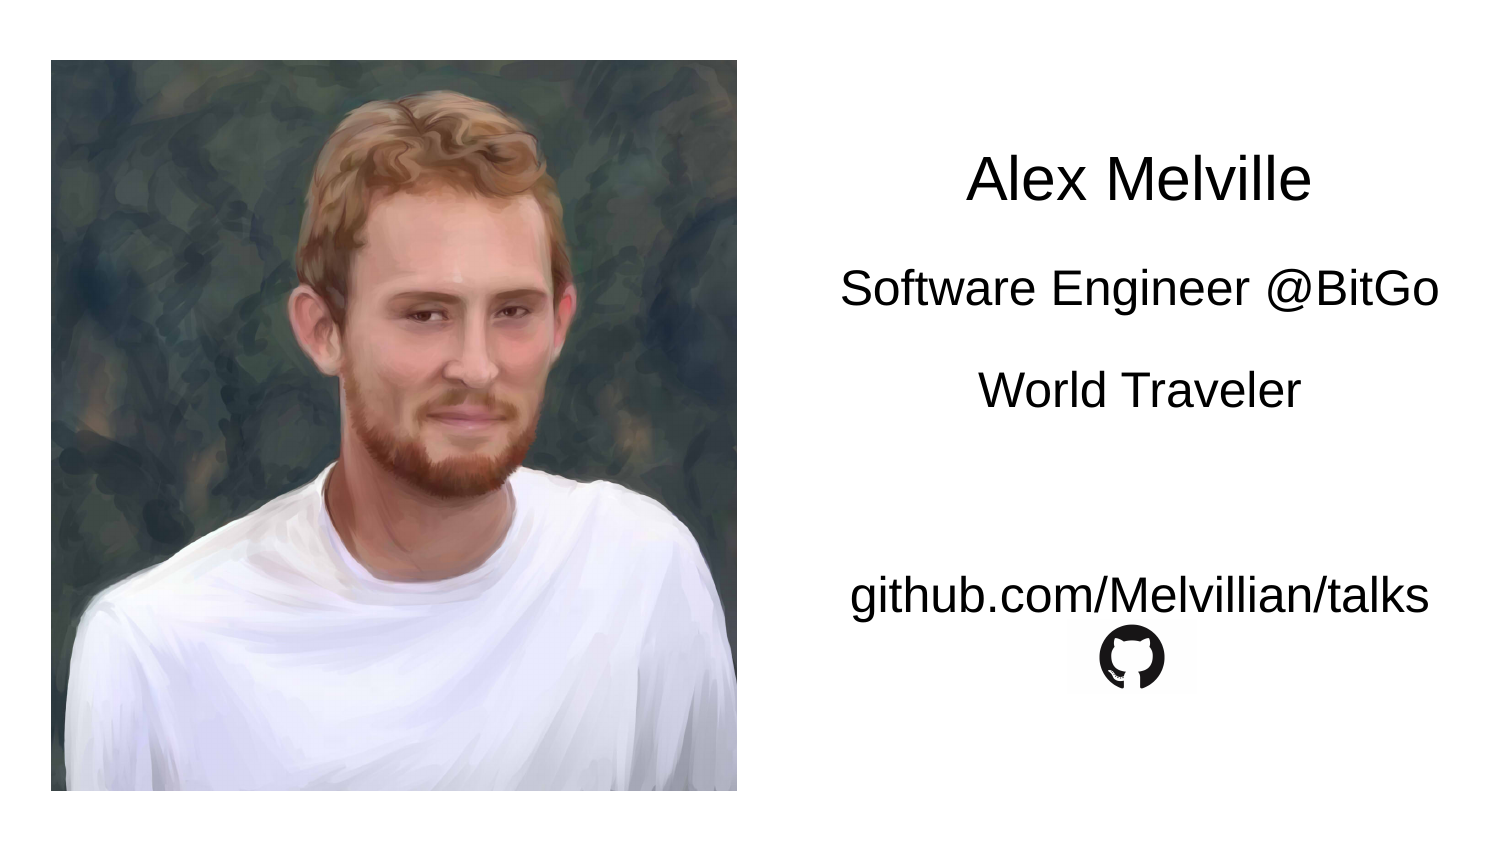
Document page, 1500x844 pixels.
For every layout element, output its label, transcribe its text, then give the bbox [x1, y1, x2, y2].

text_box Alex Melville Software Engineer @BitGo World Traveler github.com/Melvillian/talks [812, 111, 1468, 722]
picture [1066, 619, 1197, 694]
picture [50, 60, 737, 792]
